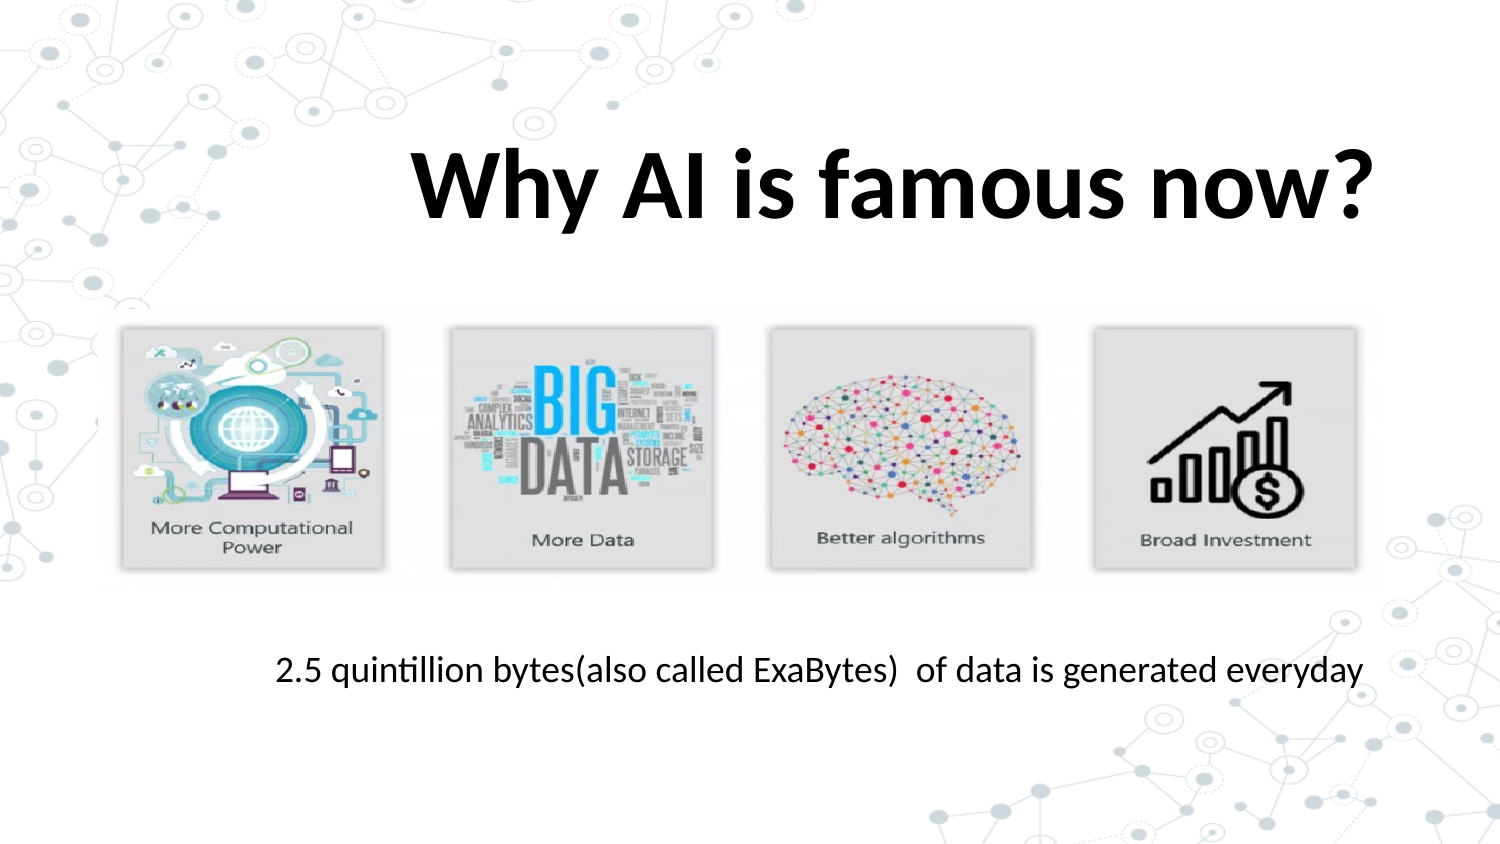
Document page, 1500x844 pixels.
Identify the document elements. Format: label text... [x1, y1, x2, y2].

text_box 2.5 quintillion bytes(also called ExaBytes) of data is generated everyday [260, 637, 1380, 698]
title Why AI is famous now? [324, 62, 1463, 254]
picture [0, 0, 1500, 844]
